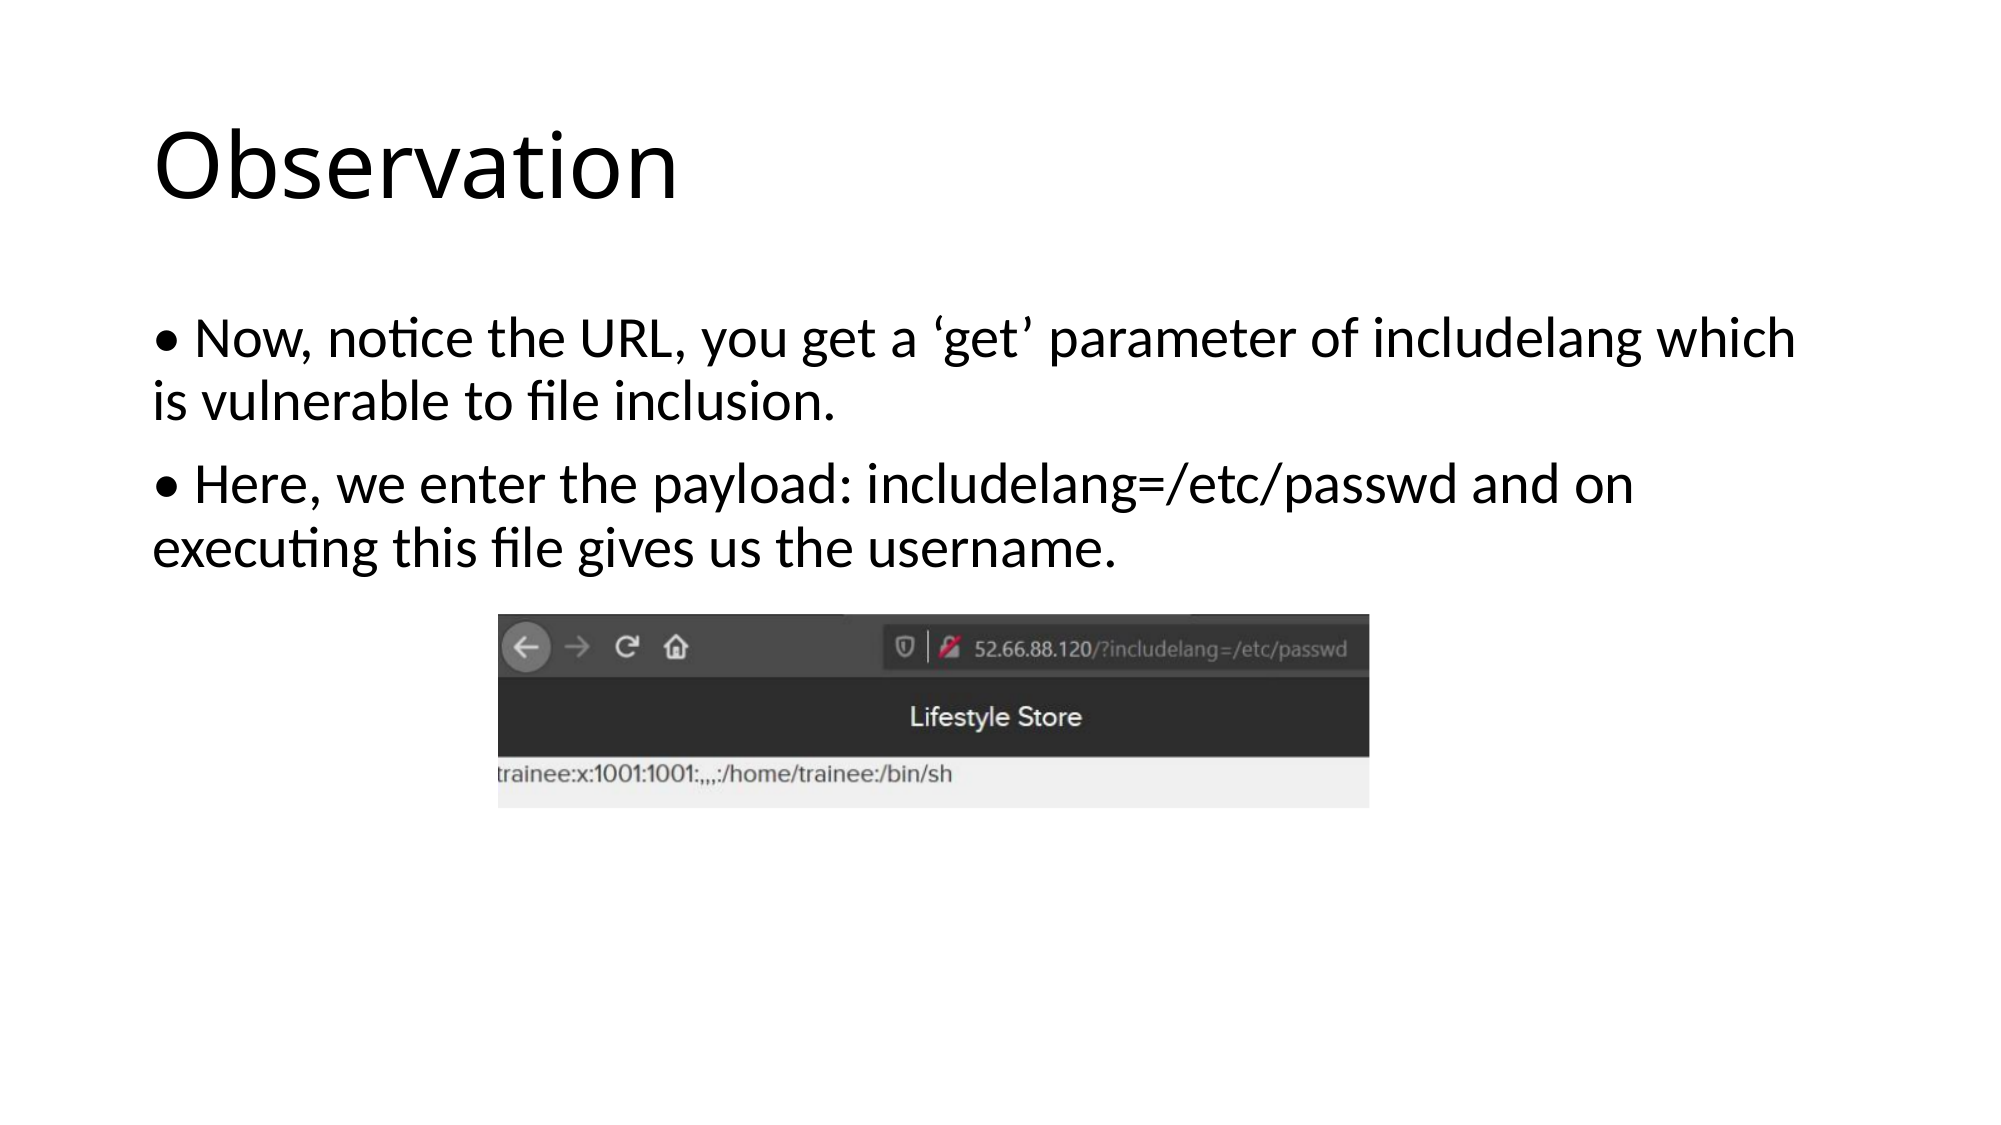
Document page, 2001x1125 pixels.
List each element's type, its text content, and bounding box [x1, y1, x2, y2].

picture [498, 613, 1372, 822]
title Observation [137, 59, 1863, 278]
list • Now, notice the URL, you get a ‘get’ parameter of includelang which is vulnerable to file inclusion. • Here, we enter the payload: includelang=/etc/passwd and on executing this file gives us the username. [137, 299, 1863, 1014]
